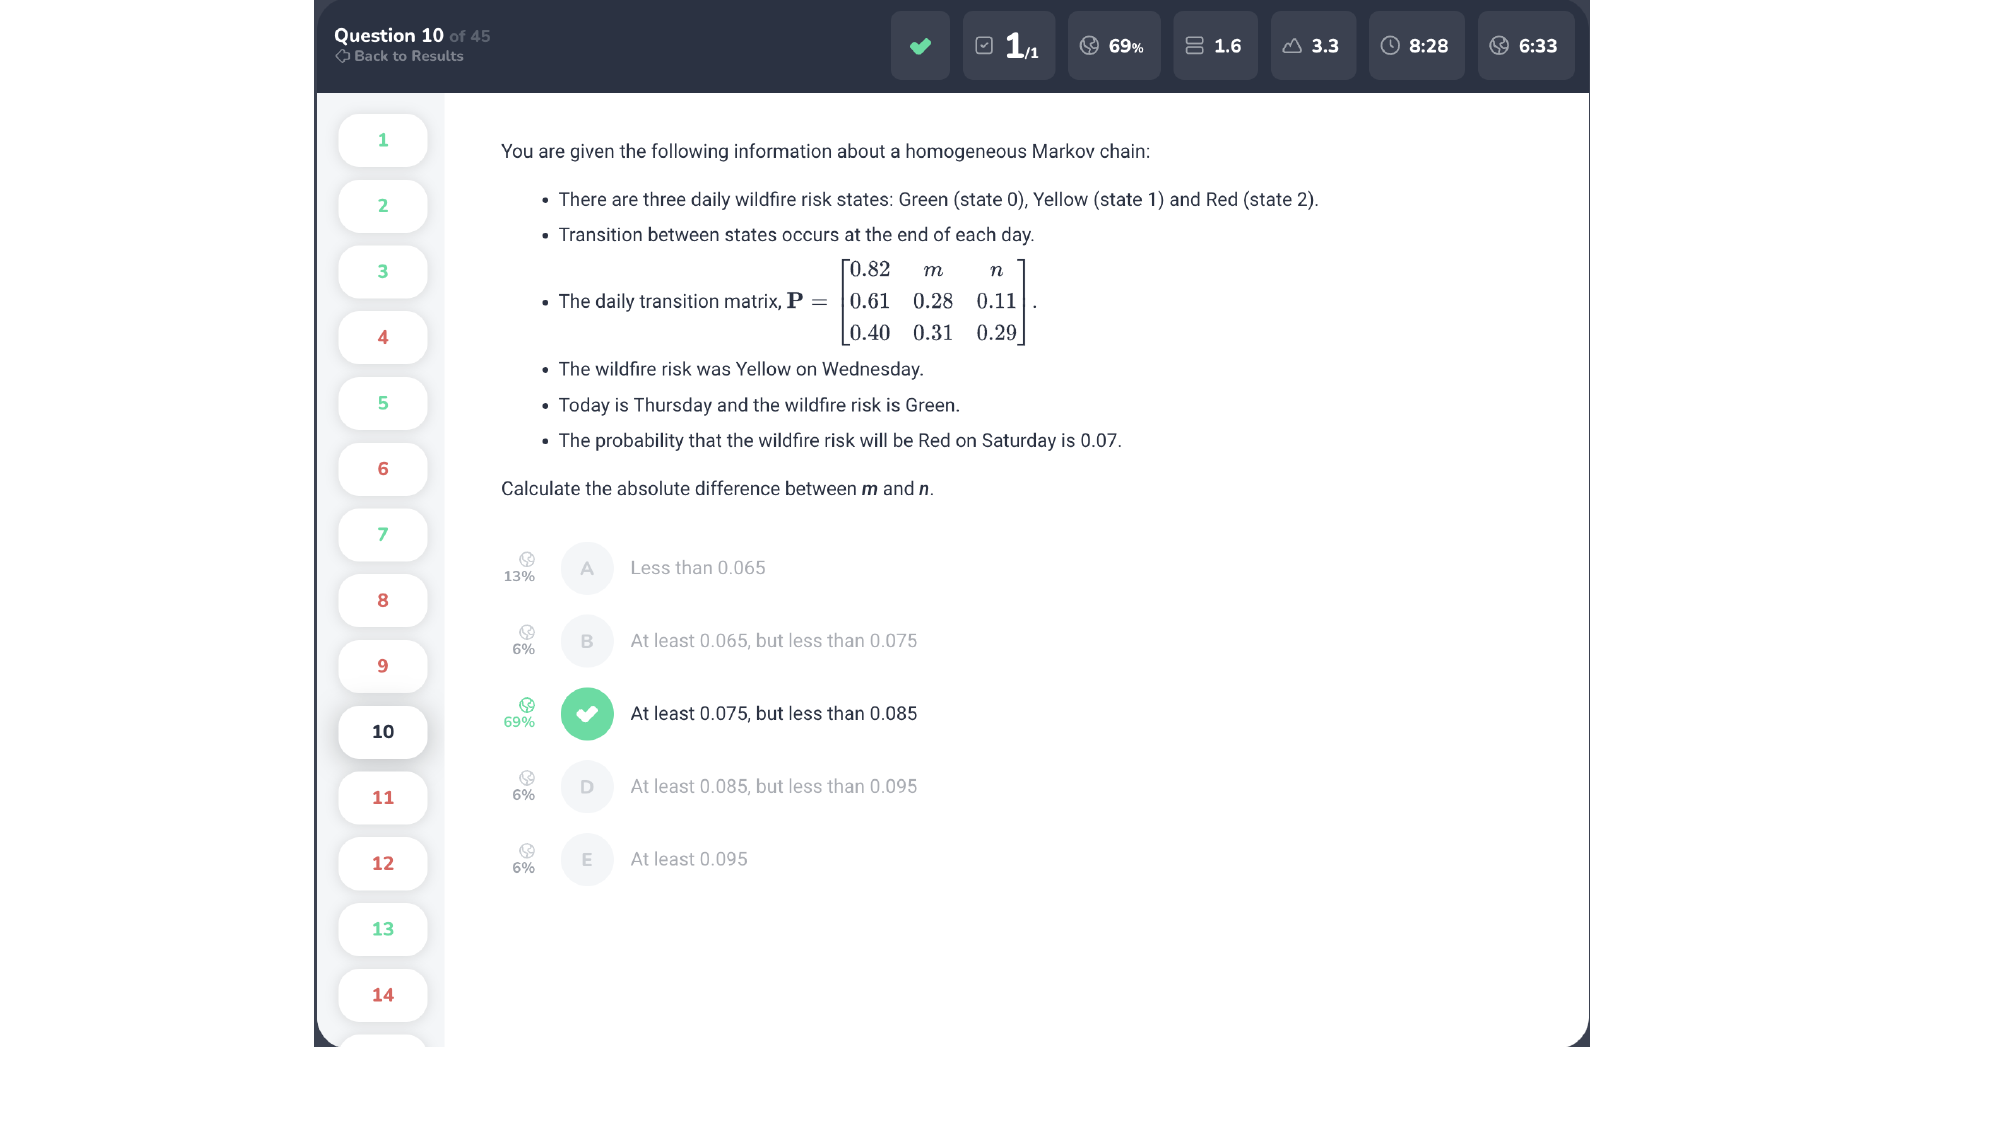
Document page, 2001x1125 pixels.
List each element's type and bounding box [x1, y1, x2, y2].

picture [313, 0, 1590, 1047]
